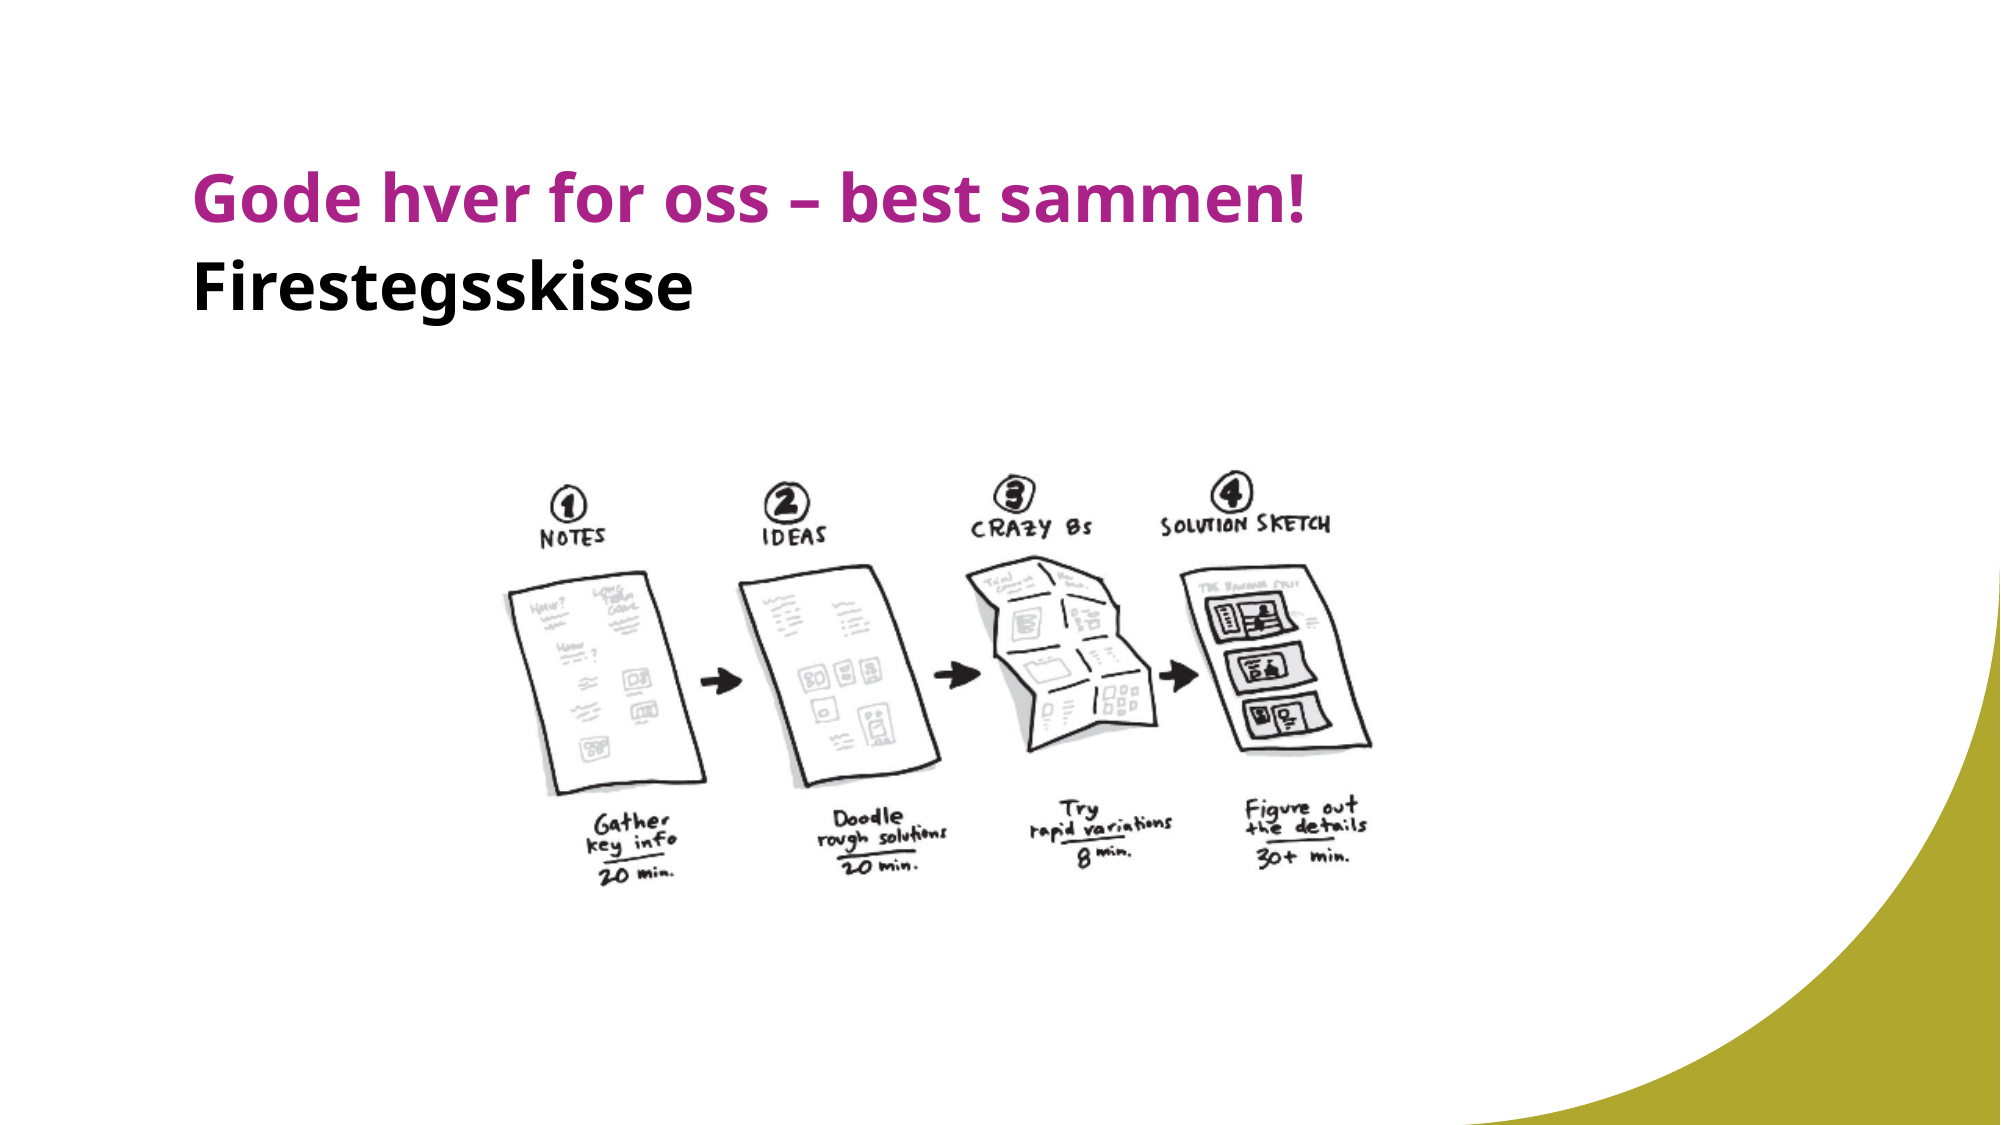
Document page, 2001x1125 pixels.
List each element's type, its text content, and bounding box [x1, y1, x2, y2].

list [496, 447, 1391, 909]
title Gode hver for oss – best sammen! Firestegsskisse [176, 84, 1809, 332]
